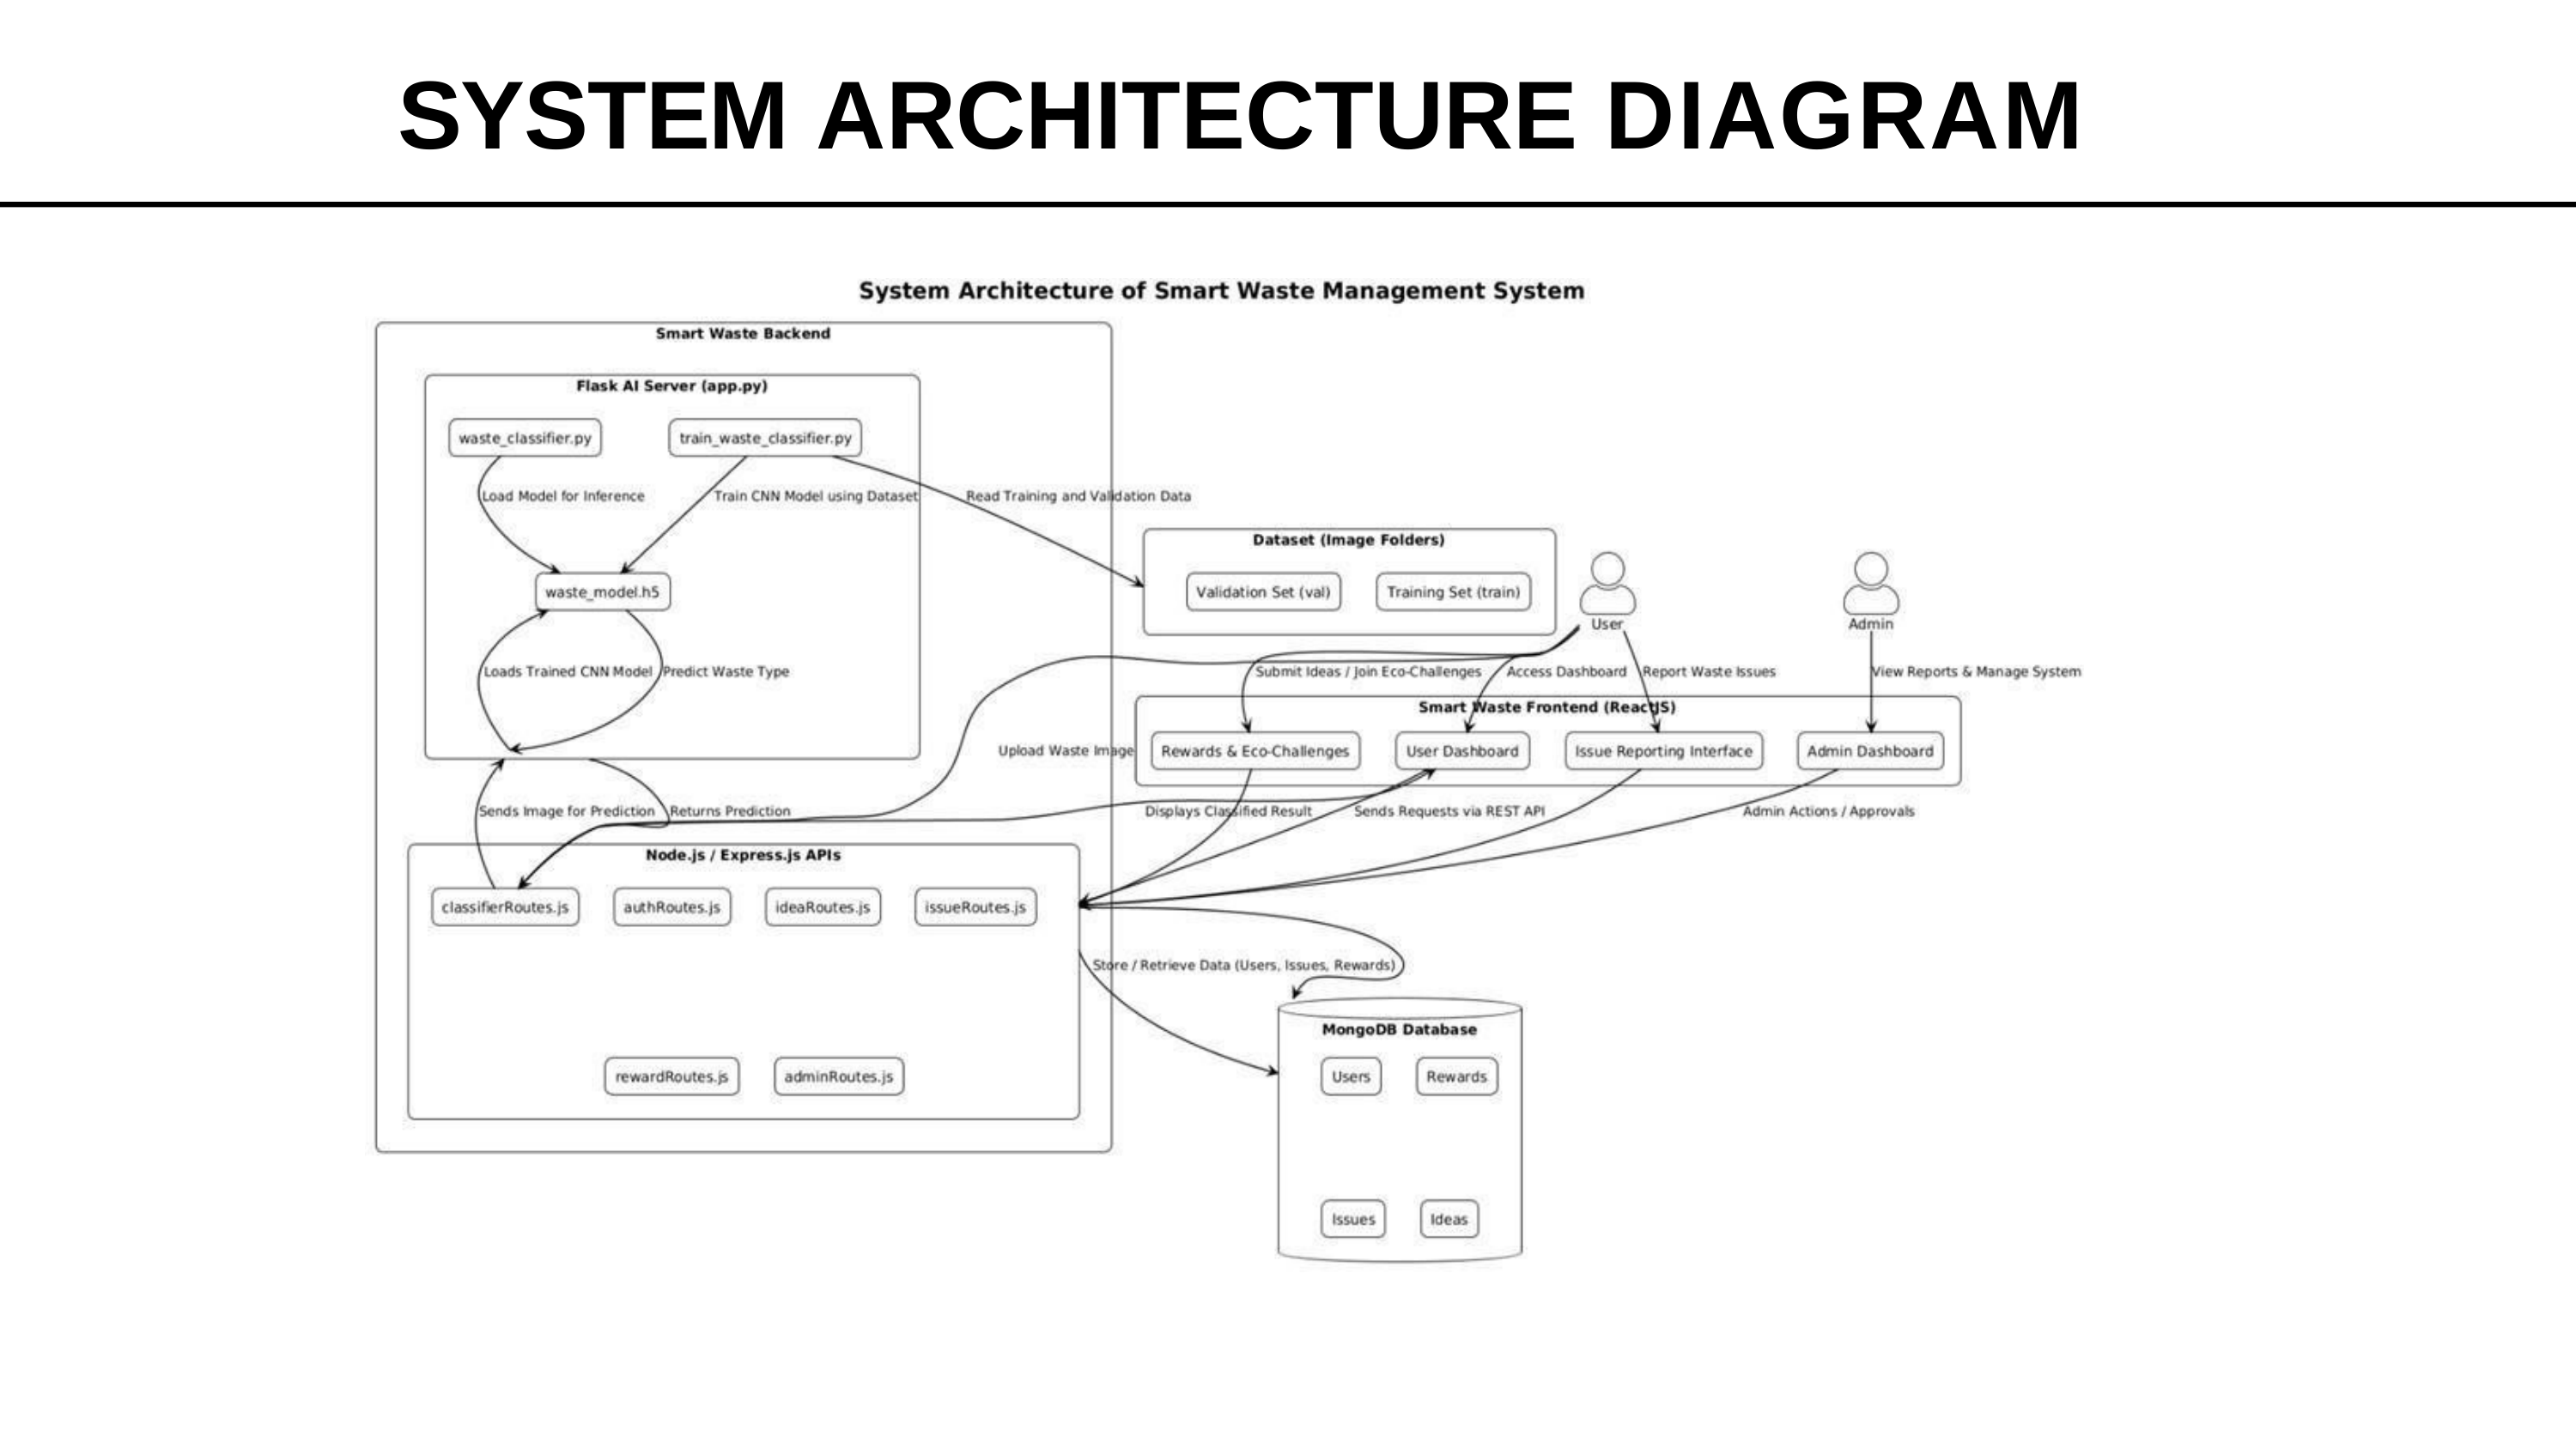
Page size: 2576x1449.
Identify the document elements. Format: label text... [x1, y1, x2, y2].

picture [364, 278, 2084, 1272]
title SYSTEM ARCHITECTURE DIAGRAM [396, 34, 2089, 294]
